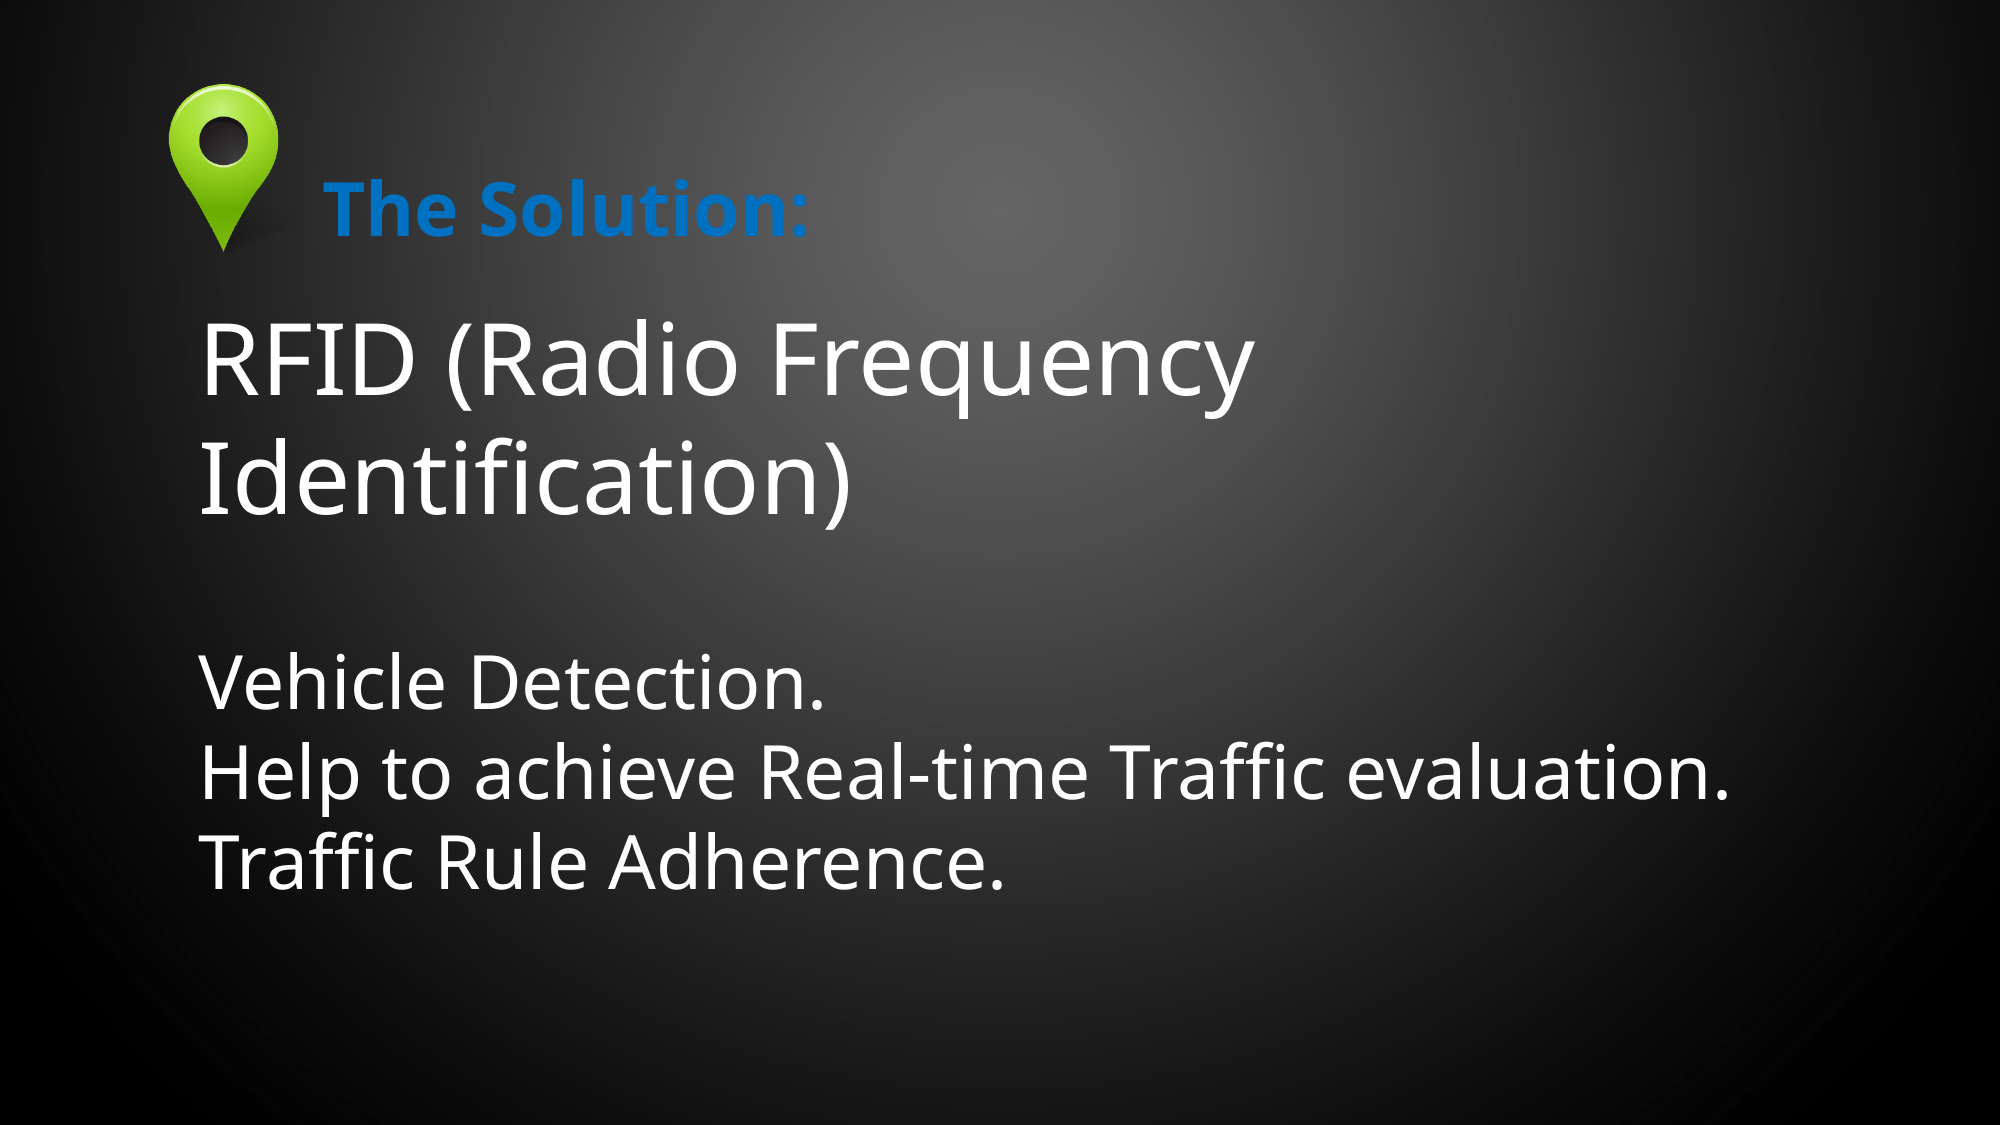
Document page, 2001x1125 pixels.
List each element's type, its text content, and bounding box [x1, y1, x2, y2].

text_box The Solution: [311, 153, 1322, 259]
text_box RFID (Radio Frequency Identification) Vehicle Detection. Help to achieve Real-time Traffic evaluation. Traffic Rule Adherence. [184, 287, 1783, 1003]
picture [0, 0, 2000, 1125]
